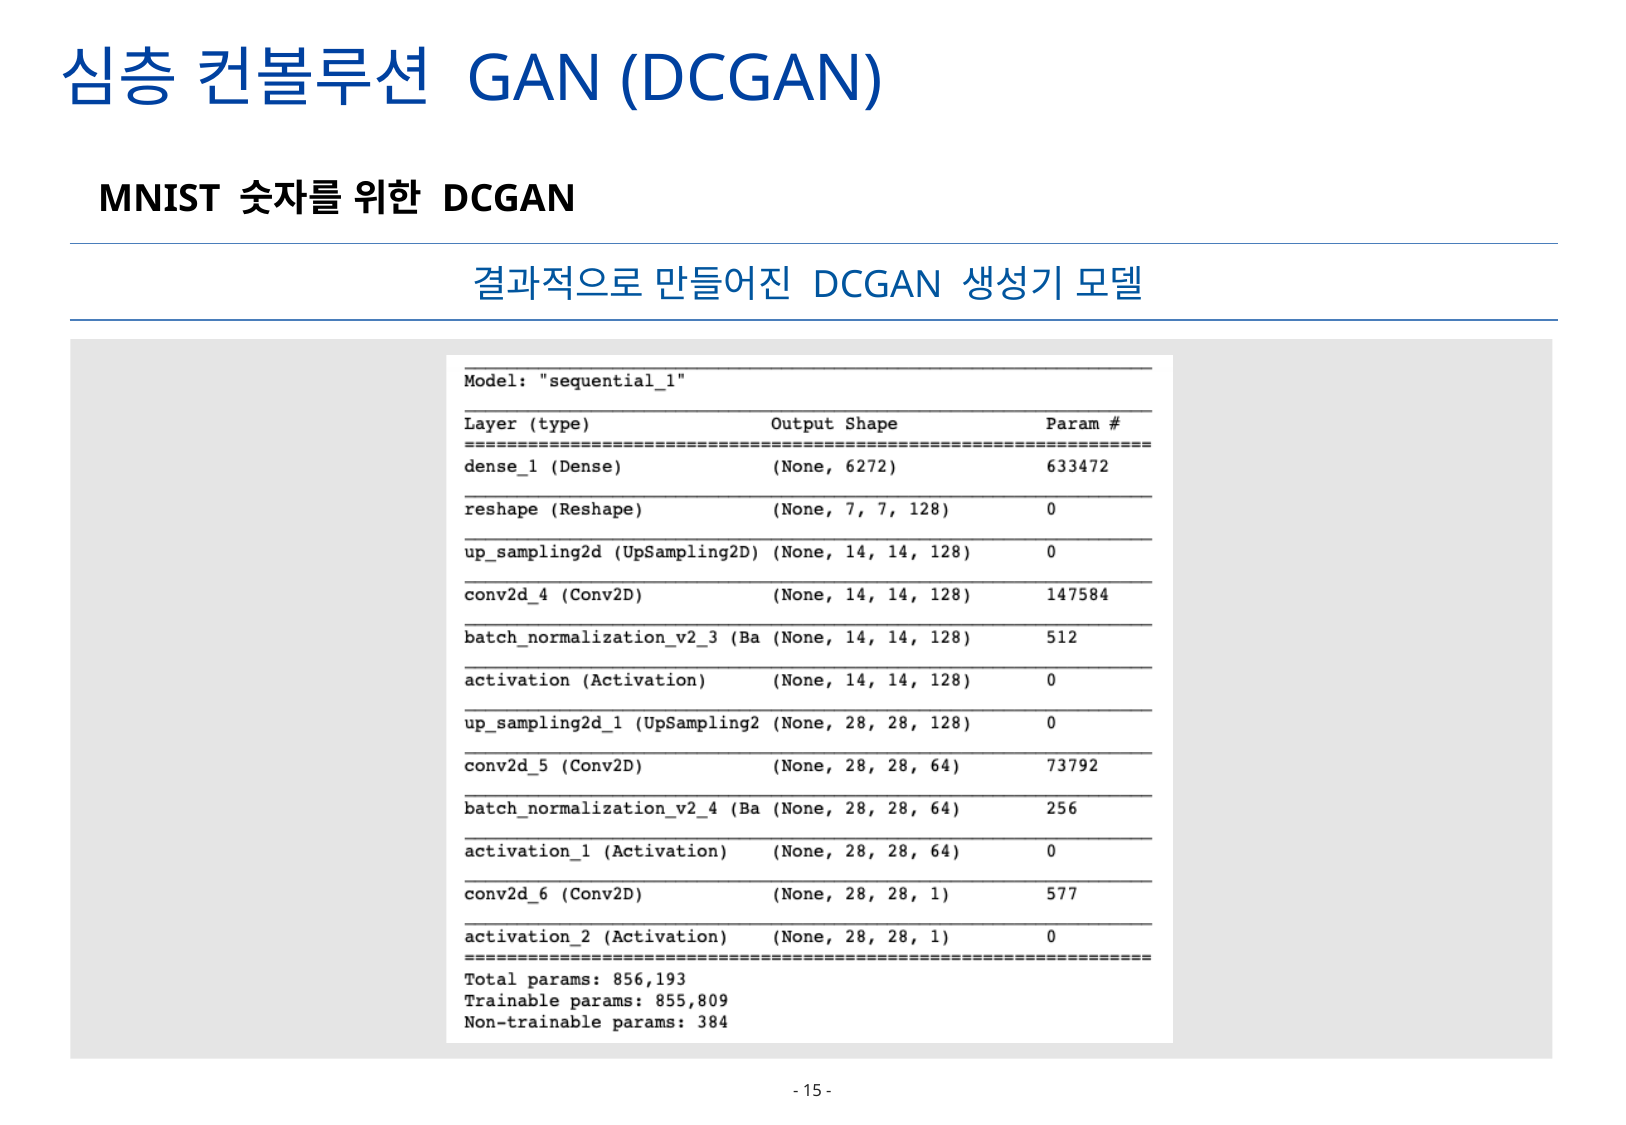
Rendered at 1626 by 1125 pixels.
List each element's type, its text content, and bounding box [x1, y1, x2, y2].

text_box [69, 243, 1559, 321]
text_box MNIST 숫자를 위한 DCGAN [83, 166, 592, 227]
text_box [70, 338, 1553, 1059]
text_box 심층 컨볼루션 GAN (DCGAN) [44, 24, 1267, 132]
picture [446, 355, 1173, 1043]
